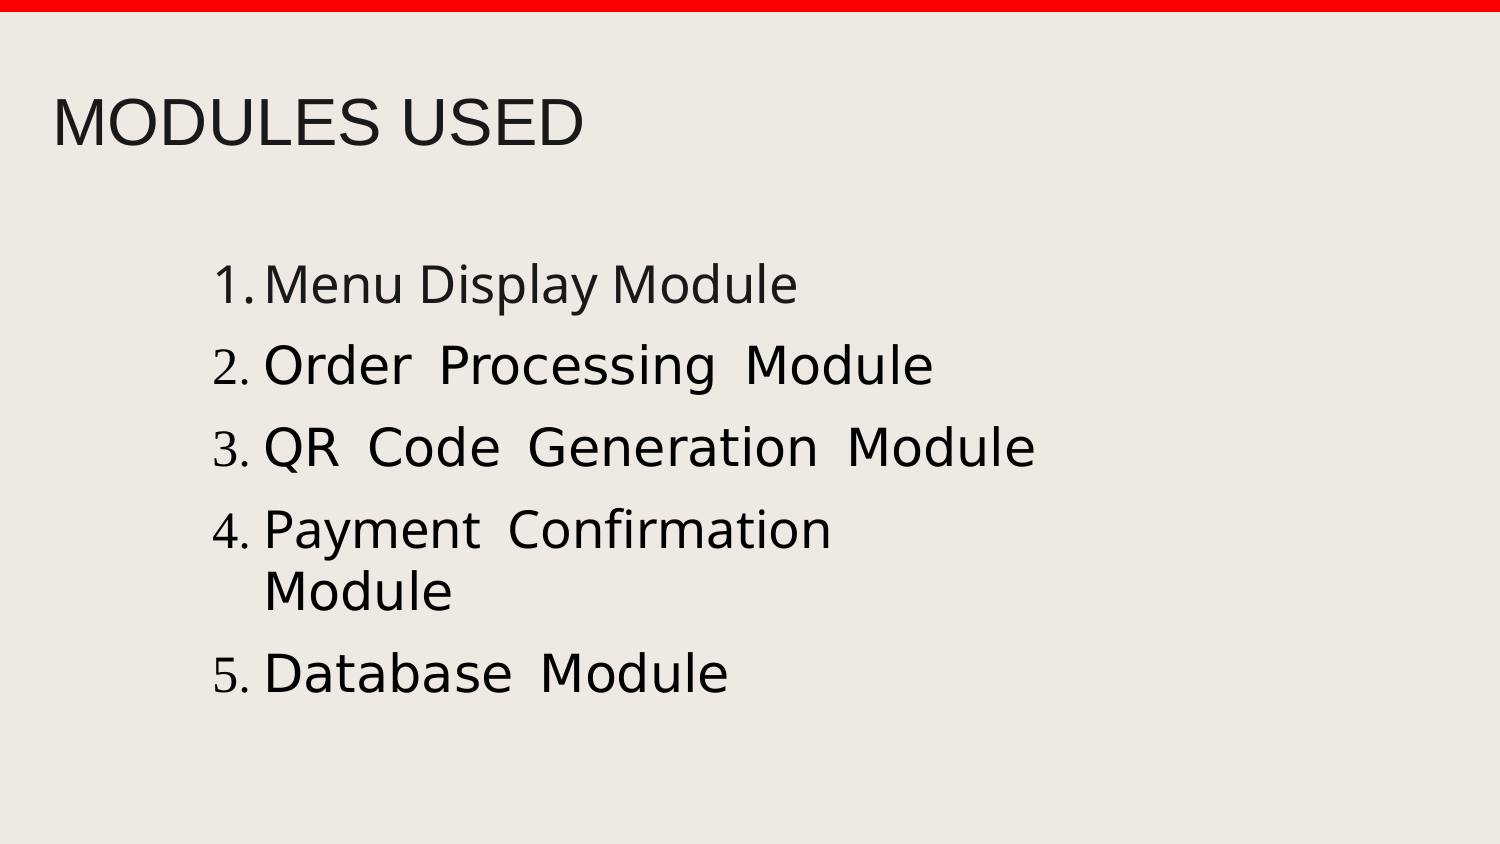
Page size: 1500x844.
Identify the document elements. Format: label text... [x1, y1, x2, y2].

title MODULES USED [37, 64, 605, 510]
subtitle Menu Display Module Order Processing Module QR Code Generation Module Payment Confirmation Module Database Module [197, 235, 1056, 780]
